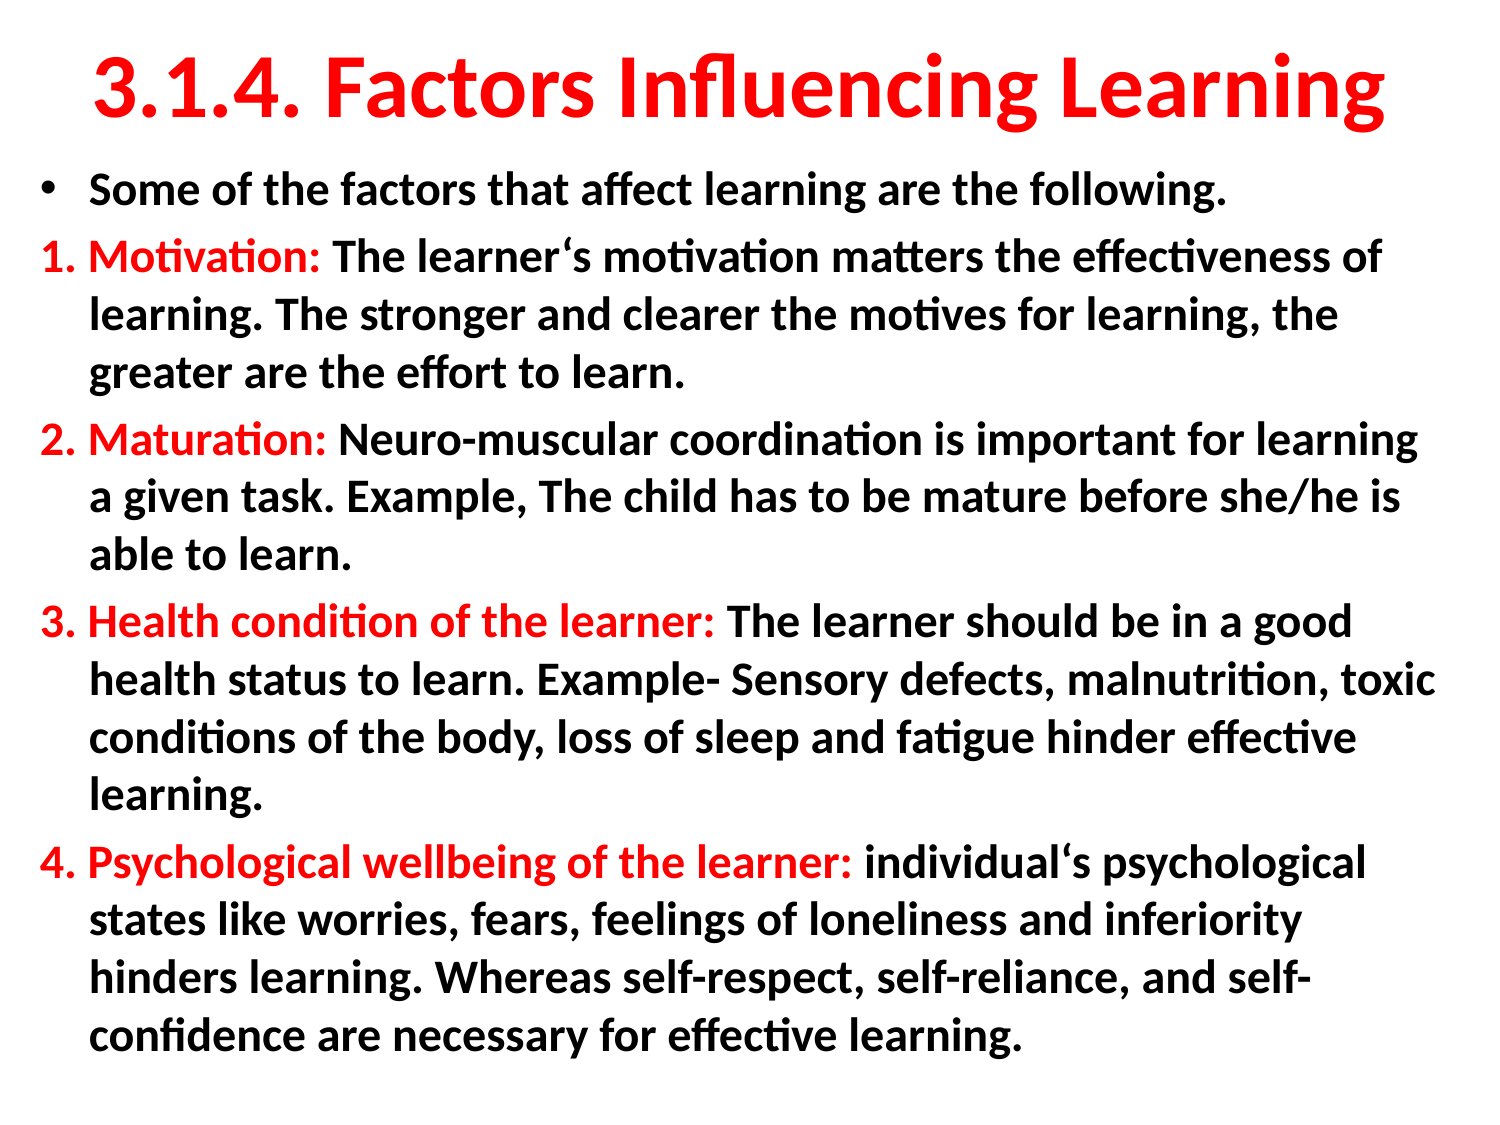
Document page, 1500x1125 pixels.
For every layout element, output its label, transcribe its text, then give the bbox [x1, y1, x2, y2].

title 3.1.4. Factors Influencing Learning [75, 12, 1425, 149]
list Some of the factors that affect learning are the following. 1. Motivation: The learner‘s motivation matters the effectiveness of learning. The stronger and clearer the motives for learning, the greater are the effort to learn. 2. Maturation: Neuro-muscular coordination is important for learning a given task. Example, The child has to be mature before she/he is able to learn. 3. Health condition of the learner: The learner should be in a good health status to learn. Example- Sensory defects, malnutrition, toxic conditions of the body, loss of sleep and fatigue hinder effective learning. 4. Psychological wellbeing of the learner: individual‘s psychological states like worries, fears, feelings of loneliness and inferiority hinders learning. Whereas self-respect, self-reliance, and self-confidence are necessary for effective learning. [24, 149, 1463, 1075]
